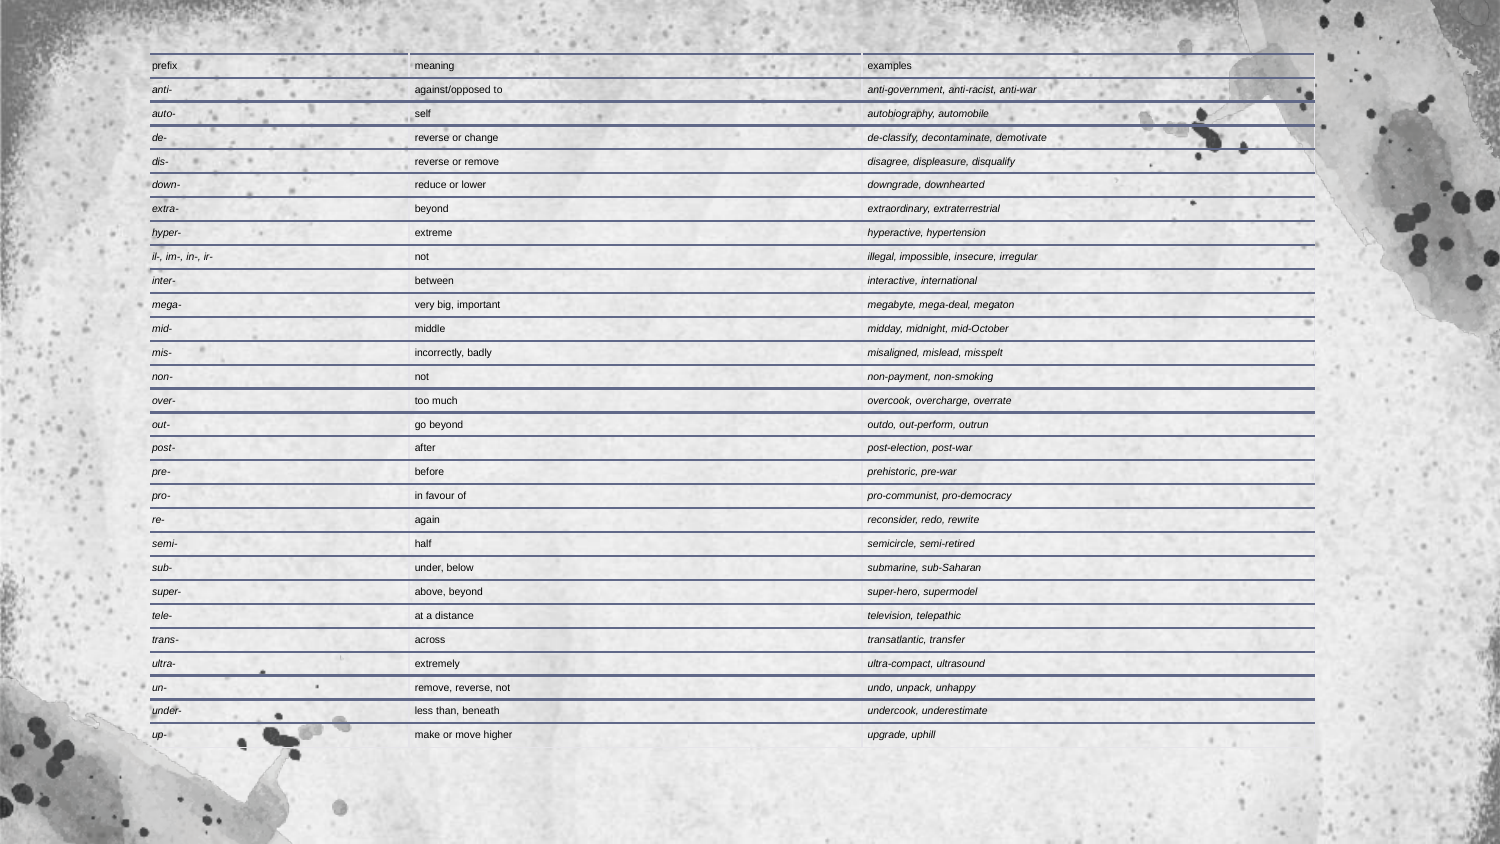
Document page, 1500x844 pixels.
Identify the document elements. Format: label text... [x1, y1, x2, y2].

table_cell anti-government, anti-racist, anti-war [863, 79, 1314, 100]
table_cell un- [150, 677, 408, 698]
table_cell dis- [150, 150, 408, 172]
table_cell mis- [150, 342, 408, 364]
table_cell reverse or remove [410, 150, 861, 172]
table_cell remove, reverse, not [410, 677, 861, 698]
table_cell midday, midnight, mid-October [863, 318, 1314, 340]
table_cell out- [150, 414, 408, 435]
table_cell beyond [410, 198, 861, 220]
table_cell extremely [410, 653, 861, 674]
table_cell middle [410, 318, 861, 340]
table_cell in favour of [410, 485, 861, 507]
table_cell incorrectly, badly [410, 342, 861, 364]
table_header examples [863, 55, 1314, 77]
table_cell de-classify, decontaminate, demotivate [863, 127, 1314, 148]
table_cell hyperactive, hypertension [863, 222, 1314, 244]
table_cell at a distance [410, 605, 861, 627]
table_cell non-payment, non-smoking [863, 366, 1314, 387]
table_cell under, below [410, 557, 861, 579]
table_cell reduce or lower [410, 174, 861, 196]
table_cell very big, important [410, 294, 861, 316]
table_cell under- [150, 701, 408, 722]
table_cell prehistoric, pre-war [863, 461, 1314, 483]
table_cell autobiography, automobile [863, 103, 1314, 124]
table_cell reverse or change [410, 127, 861, 148]
table_cell over- [150, 390, 408, 411]
table_cell extra- [150, 198, 408, 220]
picture [0, 0, 1500, 844]
table_cell re- [150, 509, 408, 531]
table_cell post- [150, 437, 408, 459]
table_cell extreme [410, 222, 861, 244]
table_cell between [410, 270, 861, 292]
table_cell disagree, displeasure, disqualify [863, 150, 1314, 172]
table_cell reconsider, redo, rewrite [863, 509, 1314, 531]
table_cell de- [150, 127, 408, 148]
table_cell across [410, 629, 861, 651]
table_cell sub- [150, 557, 408, 579]
table_cell after [410, 437, 861, 459]
table_cell extraordinary, extraterrestrial [863, 198, 1314, 220]
table_cell hyper- [150, 222, 408, 244]
table_cell semicircle, semi-retired [863, 533, 1314, 555]
table_cell super- [150, 581, 408, 603]
table_cell go beyond [410, 414, 861, 435]
table_cell upgrade, uphill [863, 724, 1314, 747]
table_cell pro-communist, pro-democracy [863, 485, 1314, 507]
table_cell ultra-compact, ultrasound [863, 653, 1314, 674]
table_cell not [410, 366, 861, 387]
table_cell anti- [150, 79, 408, 100]
table_cell half [410, 533, 861, 555]
table_cell again [410, 509, 861, 531]
table_cell submarine, sub-Saharan [863, 557, 1314, 579]
table_cell semi- [150, 533, 408, 555]
table_cell above, beyond [410, 581, 861, 603]
table_cell transatlantic, transfer [863, 629, 1314, 651]
table_header prefix [150, 55, 408, 77]
table_cell overcook, overcharge, overrate [863, 390, 1314, 411]
table_cell down- [150, 174, 408, 196]
table_cell undercook, underestimate [863, 701, 1314, 722]
table_cell illegal, impossible, insecure, irregular [863, 246, 1314, 268]
table_cell ultra- [150, 653, 408, 674]
table_cell before [410, 461, 861, 483]
table_cell television, telepathic [863, 605, 1314, 627]
table_cell misaligned, mislead, misspelt [863, 342, 1314, 364]
table_cell mid- [150, 318, 408, 340]
table_cell inter- [150, 270, 408, 292]
table_cell trans- [150, 629, 408, 651]
table_cell mega- [150, 294, 408, 316]
table_cell tele- [150, 605, 408, 627]
table_cell post-election, post-war [863, 437, 1314, 459]
table_cell not [410, 246, 861, 268]
table_cell make or move higher [410, 724, 861, 747]
table_cell against/opposed to [410, 79, 861, 100]
table_cell outdo, out-perform, outrun [863, 414, 1314, 435]
table_cell megabyte, mega-deal, megaton [863, 294, 1314, 316]
table_cell self [410, 103, 861, 124]
table_cell undo, unpack, unhappy [863, 677, 1314, 698]
table_cell super-hero, supermodel [863, 581, 1314, 603]
table_cell pre- [150, 461, 408, 483]
table_header meaning [410, 55, 861, 77]
table_cell non- [150, 366, 408, 387]
table_cell il-, im-, in-, ir- [150, 246, 408, 268]
table_cell too much [410, 390, 861, 411]
table_cell up- [150, 724, 408, 747]
table_cell less than, beneath [410, 701, 861, 722]
table_cell pro- [150, 485, 408, 507]
table_cell auto- [150, 103, 408, 124]
table_cell interactive, international [863, 270, 1314, 292]
table_cell downgrade, downhearted [863, 174, 1314, 196]
